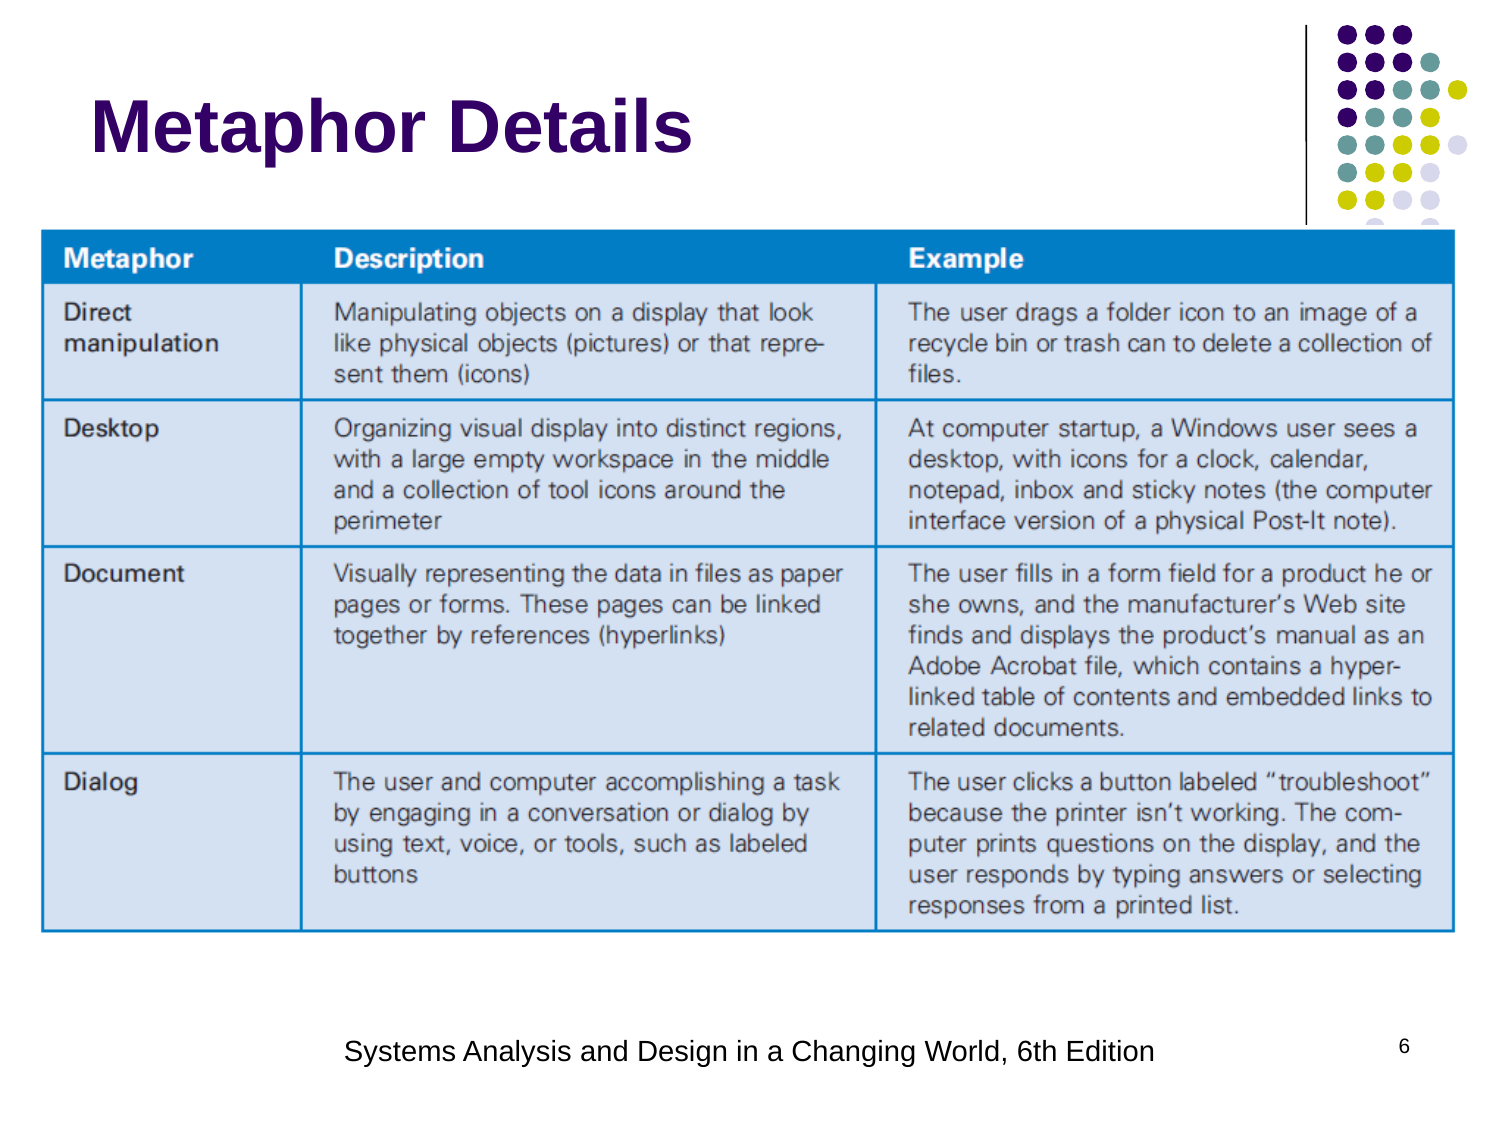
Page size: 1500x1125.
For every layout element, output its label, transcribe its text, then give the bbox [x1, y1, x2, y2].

picture [37, 224, 1463, 939]
title Metaphor Details [74, 19, 1313, 176]
footer Systems Analysis and Design in a Changing World, 6th Edition [300, 1025, 1200, 1100]
slide_number 6 [1237, 1025, 1425, 1100]
